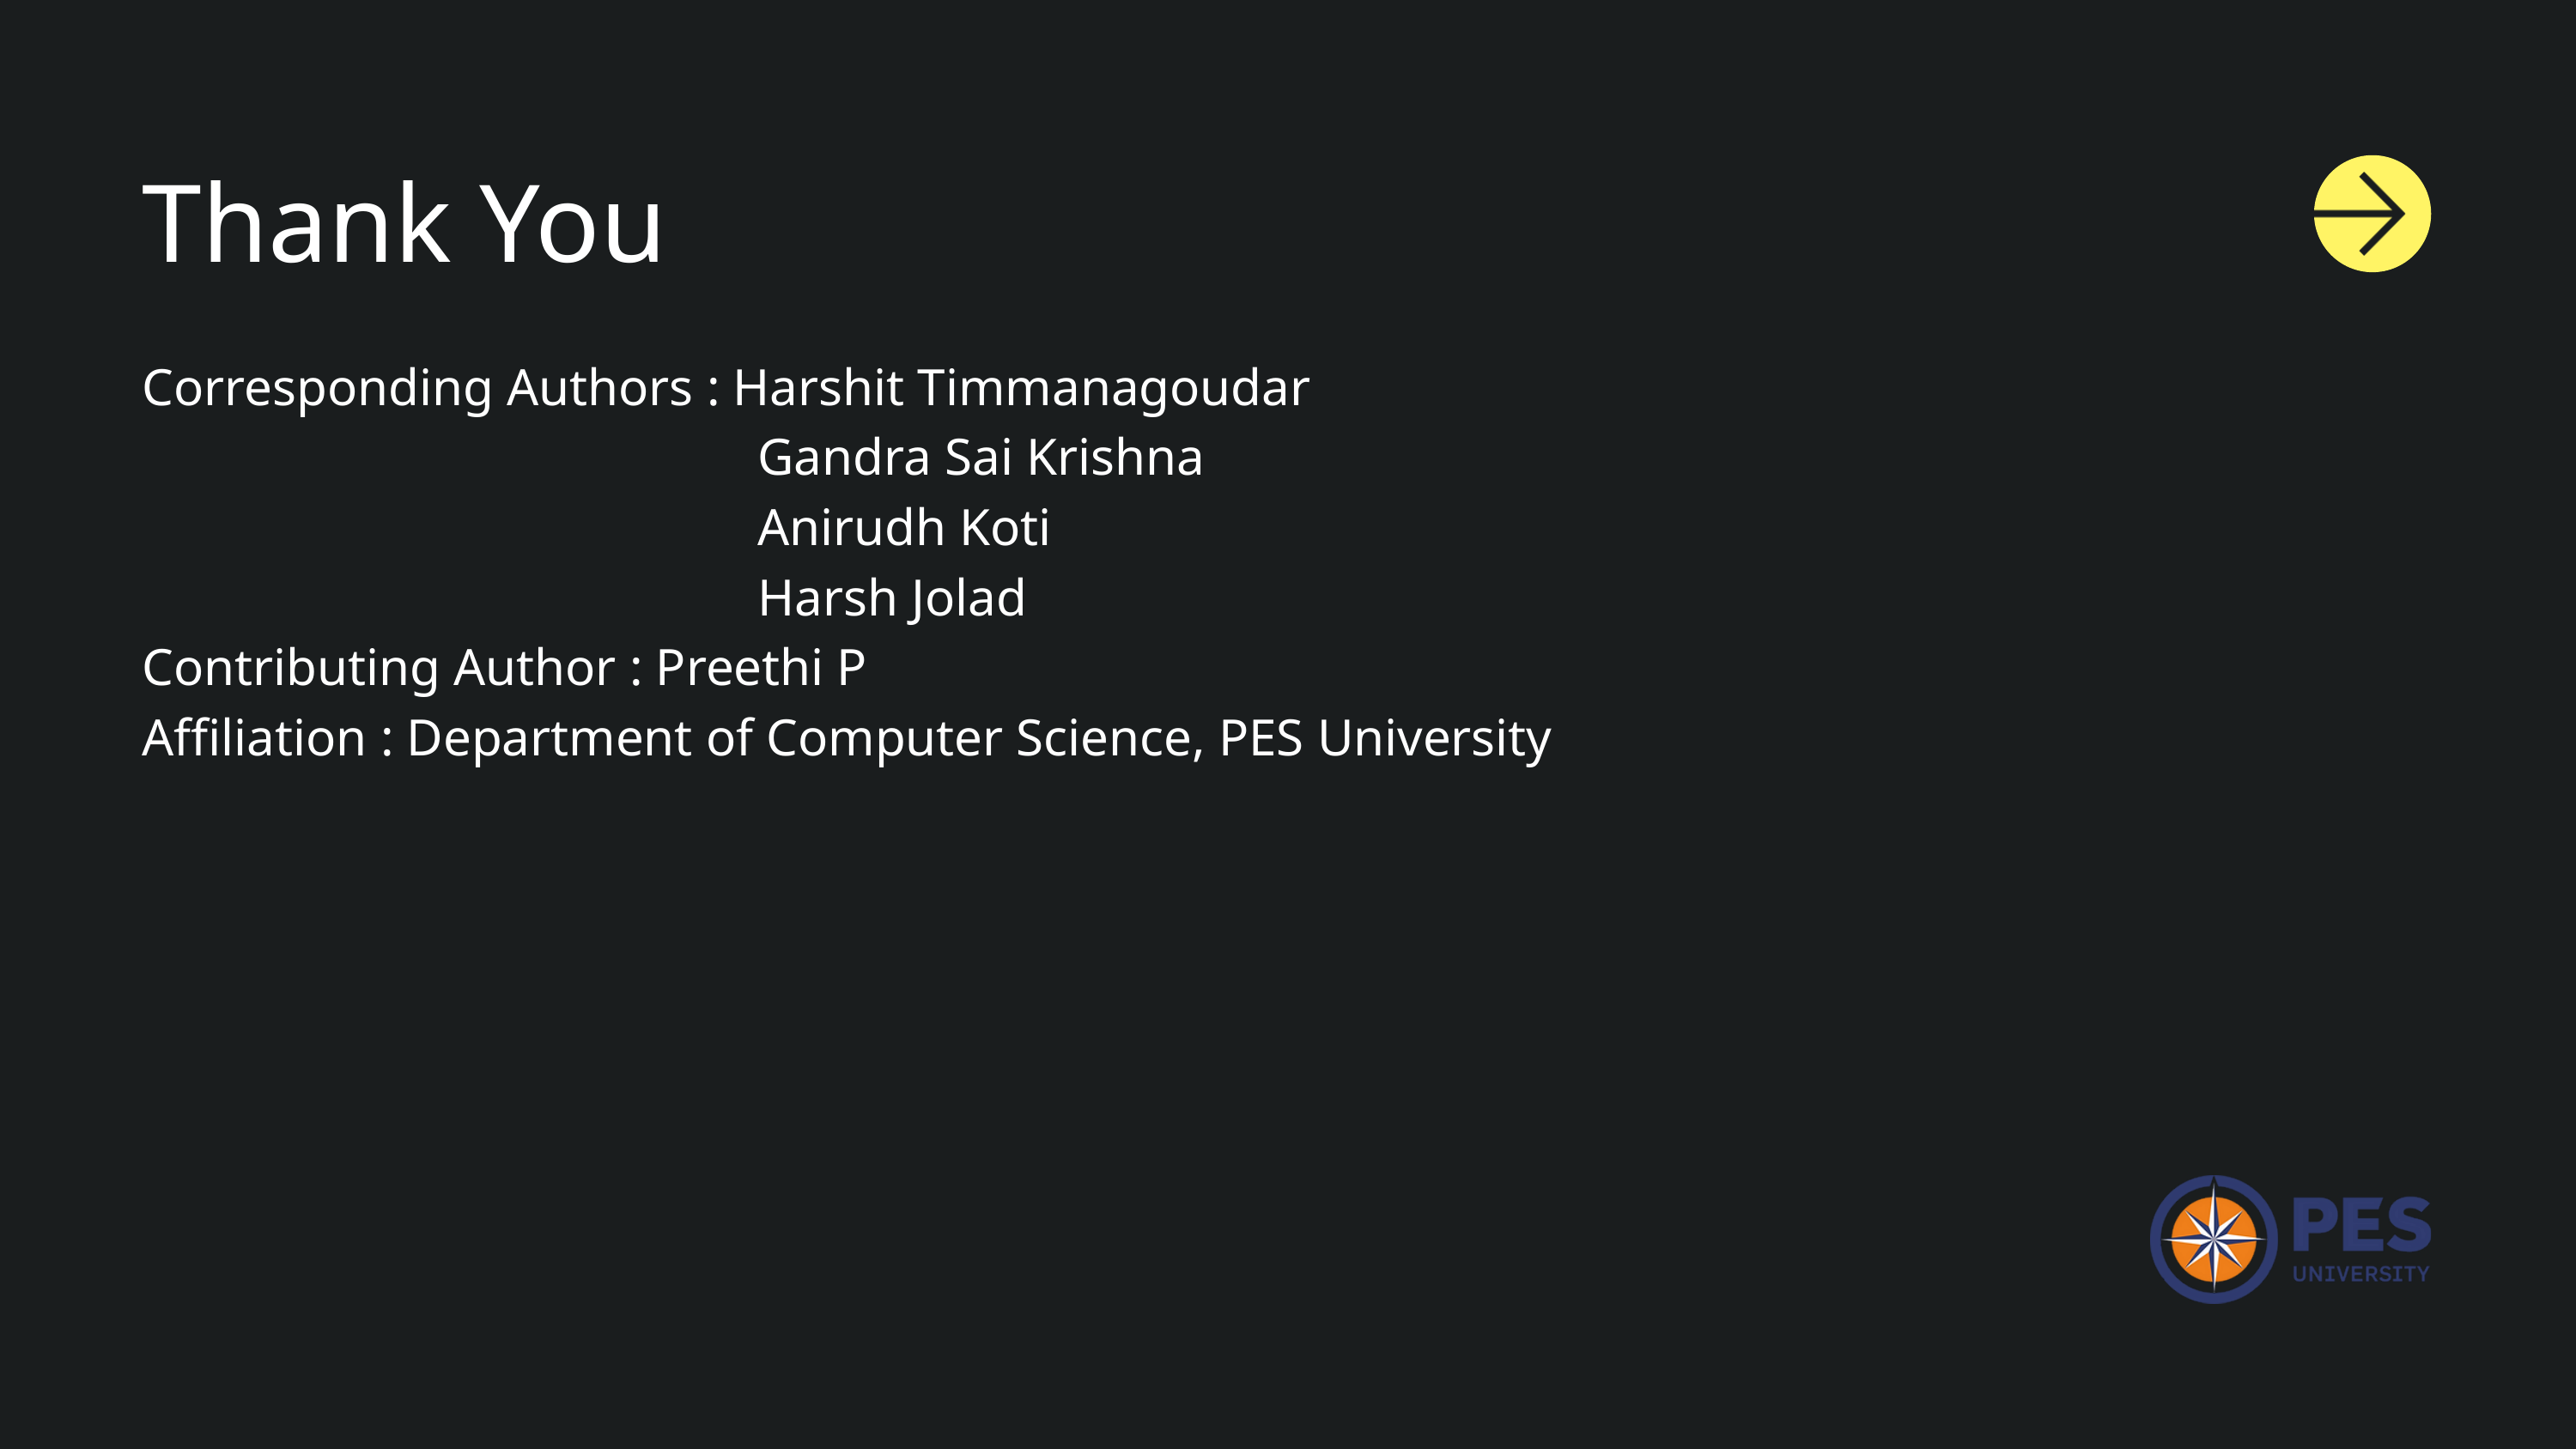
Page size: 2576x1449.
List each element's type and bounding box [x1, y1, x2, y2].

text_box [142, 155, 2187, 830]
text_box [2150, 1175, 2432, 1304]
text_box [2311, 155, 2432, 273]
